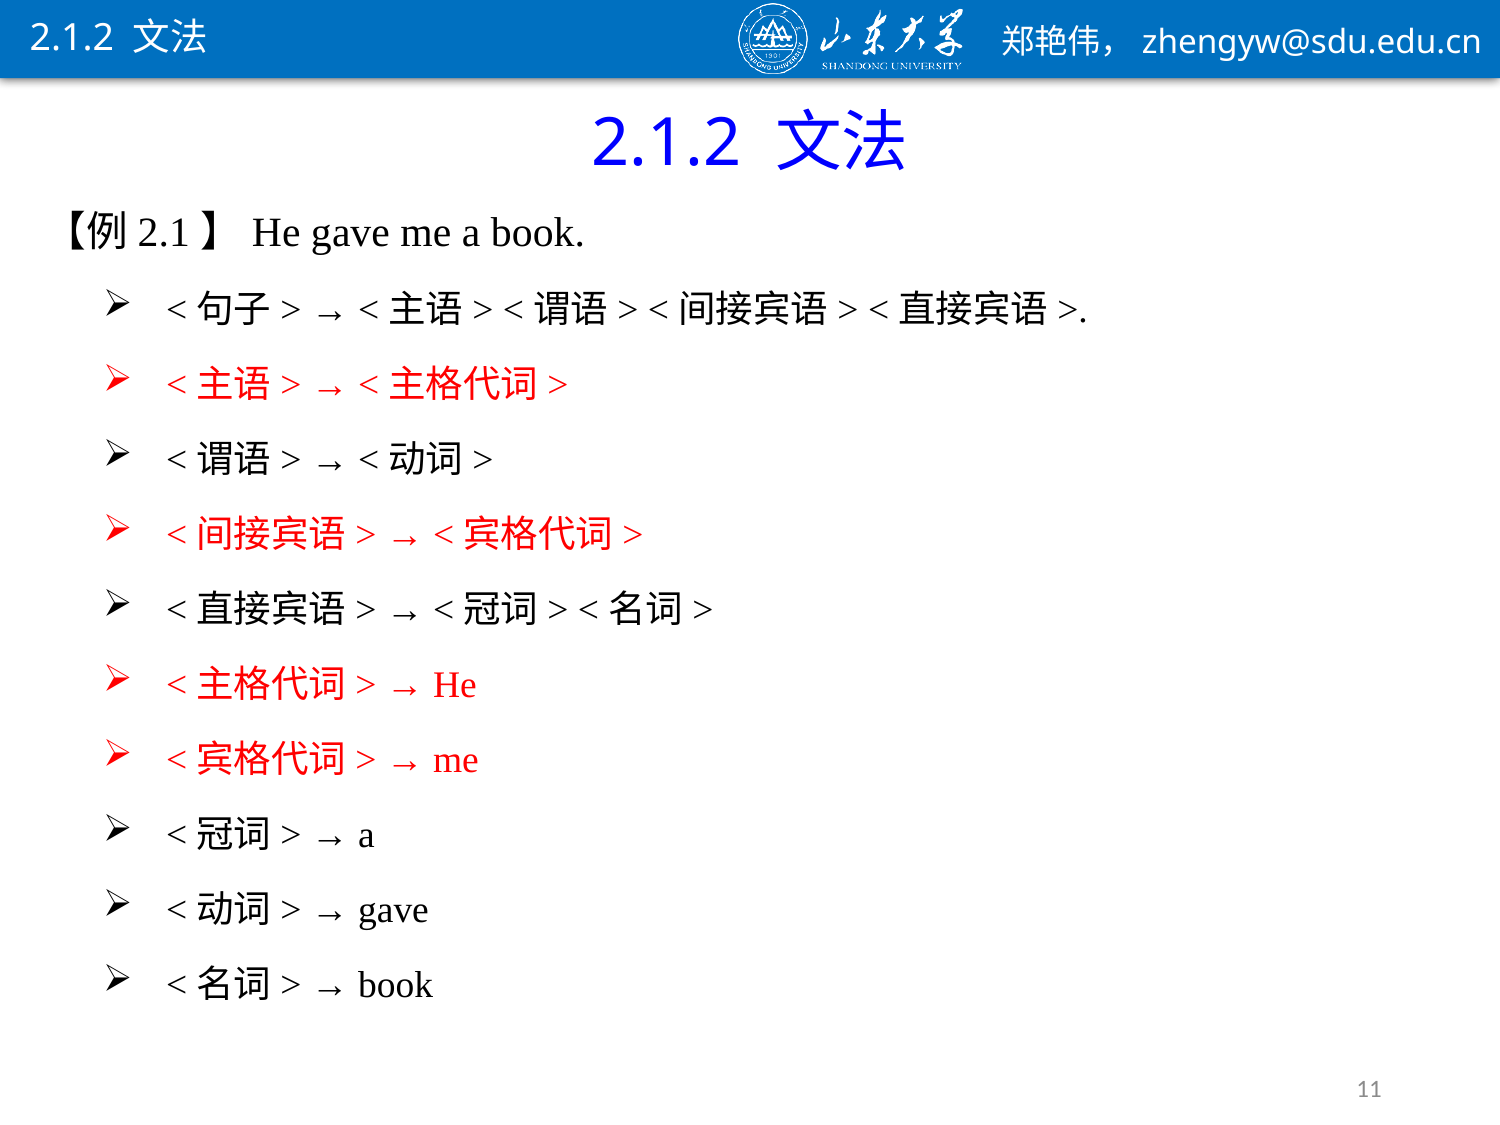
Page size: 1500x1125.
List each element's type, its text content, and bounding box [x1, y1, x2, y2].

slide_number 11 [1059, 1057, 1397, 1118]
text_box 2.1.2 文法 [14, 5, 223, 66]
picture [738, 3, 963, 74]
text_box 2.1.2 文法 [0, 91, 1500, 187]
text_box 【例2.1】He gave me a book. <句子> → <主语> <谓语> <间接宾语> <直接宾语>. <主语> → <主格代词> <谓语> → <动词> <间接宾语> → <宾格代词> <直接宾语> → <冠词> <名词> <主格代词> → He <宾格代词> → me <冠词> → a <动词> → gave <名词> → book [29, 172, 1483, 1013]
